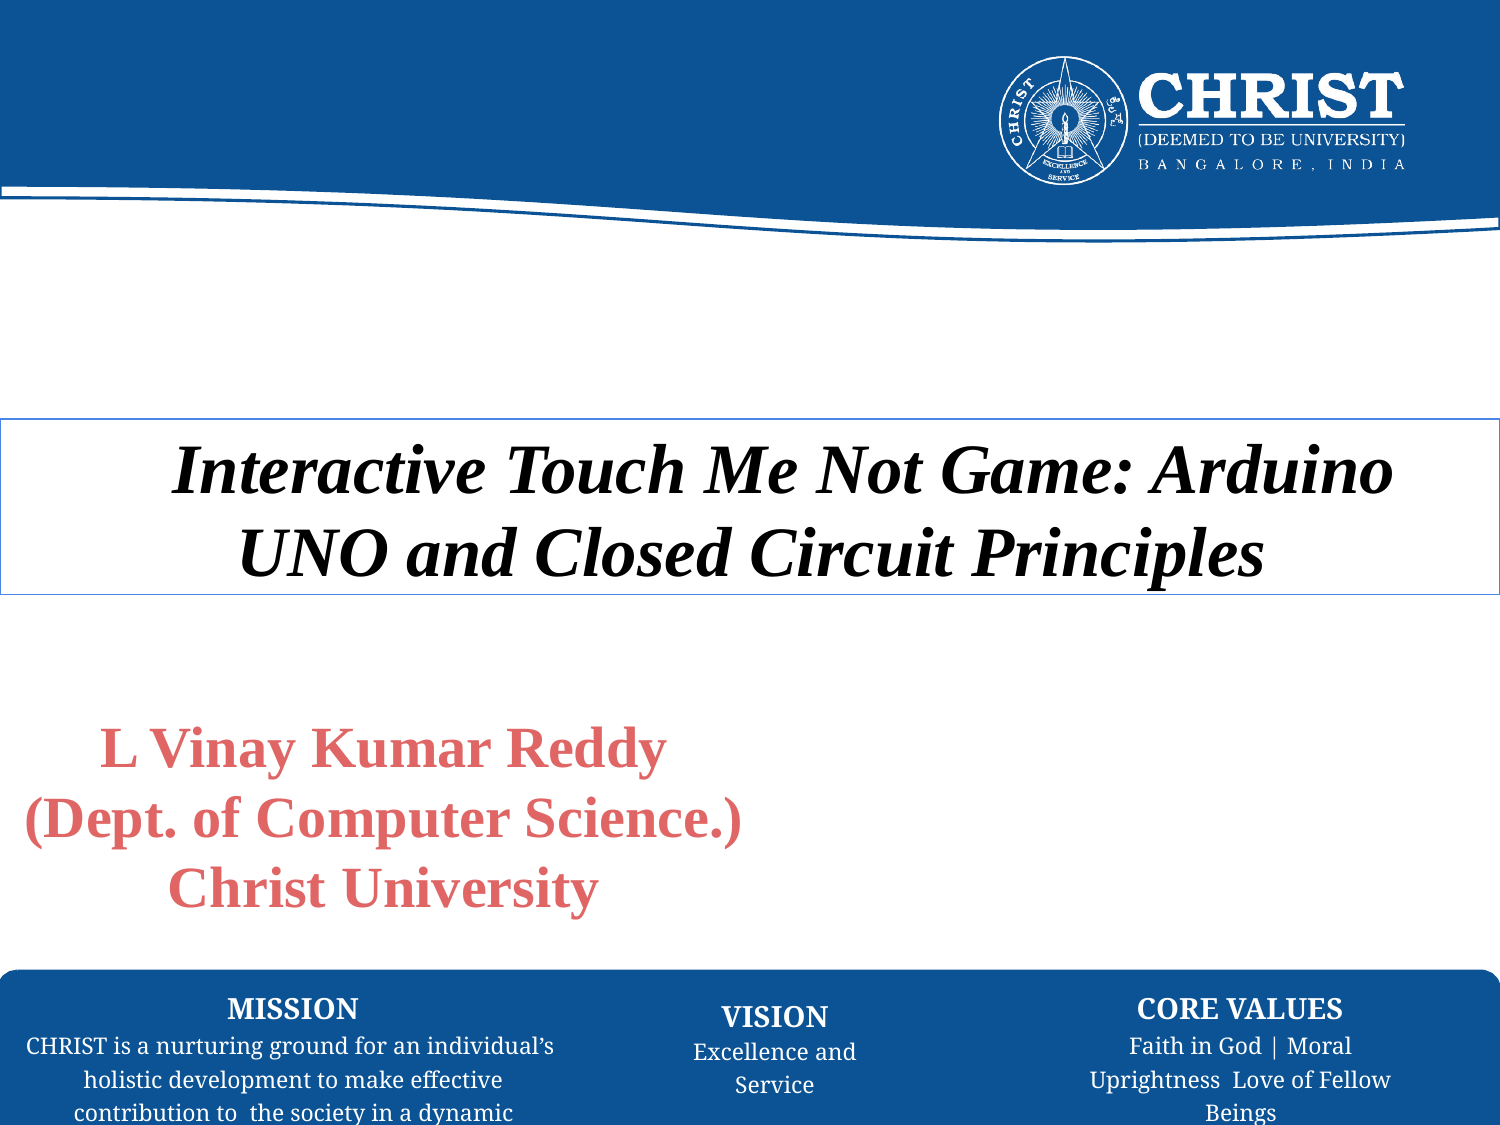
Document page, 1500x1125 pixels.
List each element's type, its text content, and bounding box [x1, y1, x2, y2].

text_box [0, 970, 1500, 1125]
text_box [0, 0, 1500, 242]
text_box [0, 418, 1500, 595]
text_box L Vinay Kumar Reddy (Dept. of Computer Science.) Christ University [18, 679, 750, 920]
title Interactive Touch Me Not Game: Arduino UNO and Closed Circuit Principles [74, 423, 1429, 615]
picture [974, 37, 1429, 203]
